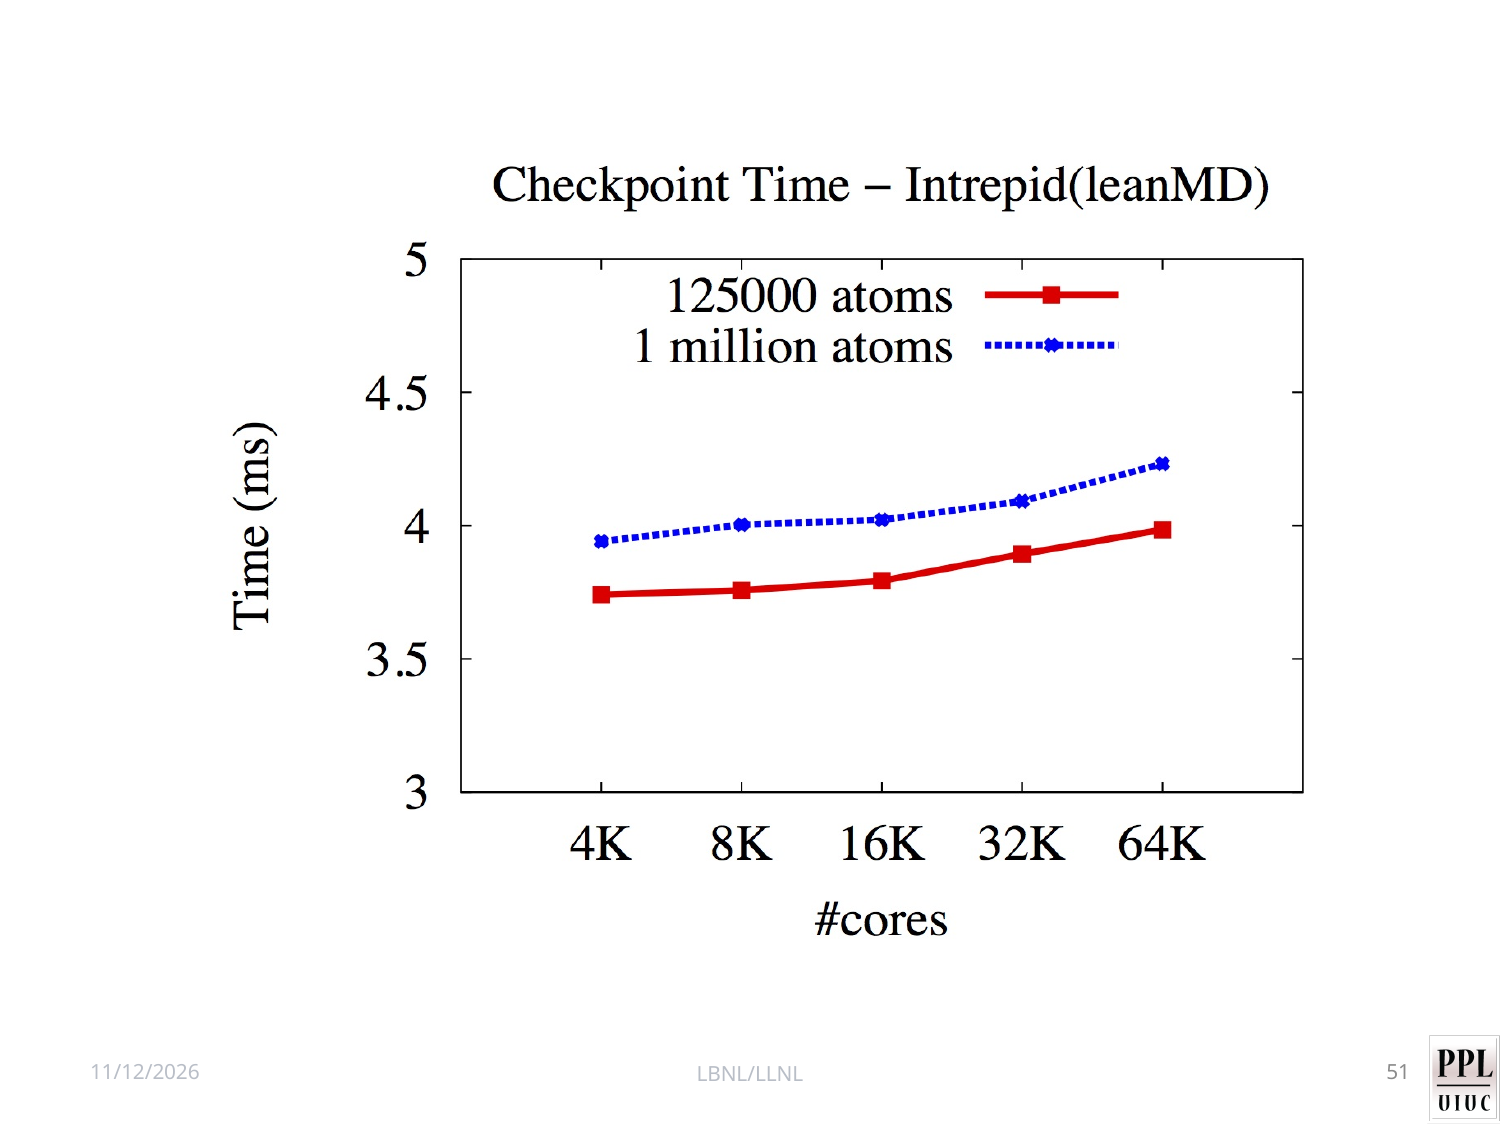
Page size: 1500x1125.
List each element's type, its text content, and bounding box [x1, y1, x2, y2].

slide_number 51 [1074, 1042, 1425, 1103]
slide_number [75, 1059, 425, 1103]
picture [61, 24, 1417, 1051]
picture [1425, 1032, 1500, 1125]
footer LBNL/LLNL [512, 1059, 988, 1103]
